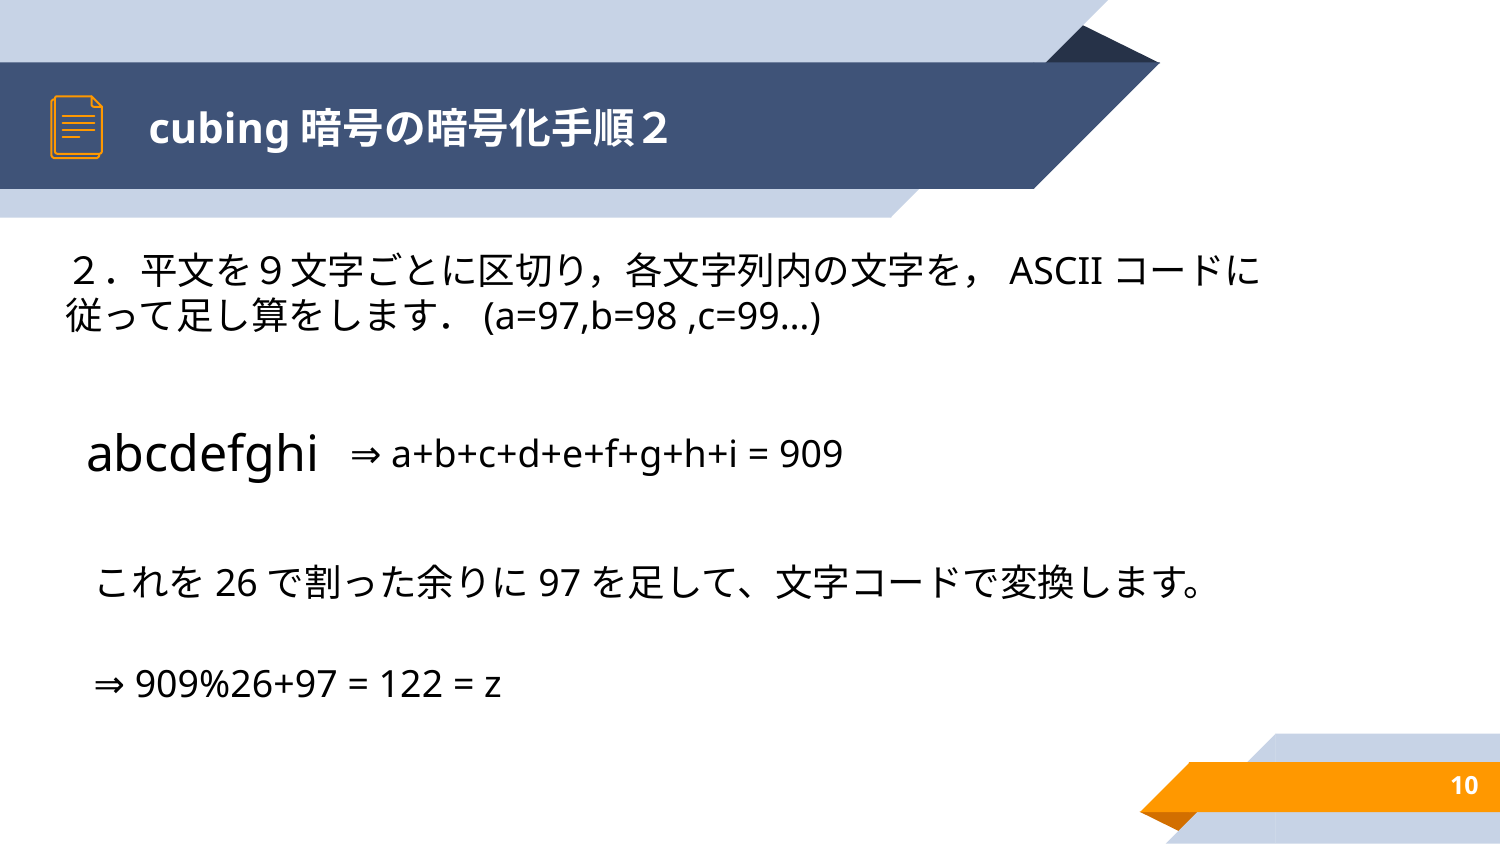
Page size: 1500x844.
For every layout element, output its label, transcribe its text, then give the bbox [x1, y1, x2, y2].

text_box ⇒ 909%26+97 = 122 = z [78, 597, 1131, 774]
slide_number 10 [1249, 760, 1494, 813]
text_box ⇒ a+b+c+d+e+f+g+h+i = 909 [334, 367, 1031, 509]
text_box ２．平文を９文字ごとに区切り，各文字列内の文字を，ASCIIコードに従って足し算をします．(a=97,b=98 ,c=99…) [50, 239, 1347, 345]
title cubing暗号の暗号化手順２ [133, 64, 997, 190]
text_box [50, 96, 103, 159]
text_box これを26で割った余りに97を足して、文字コードで変換します。 [78, 509, 1217, 661]
text_box abcdefghi [71, 346, 435, 565]
